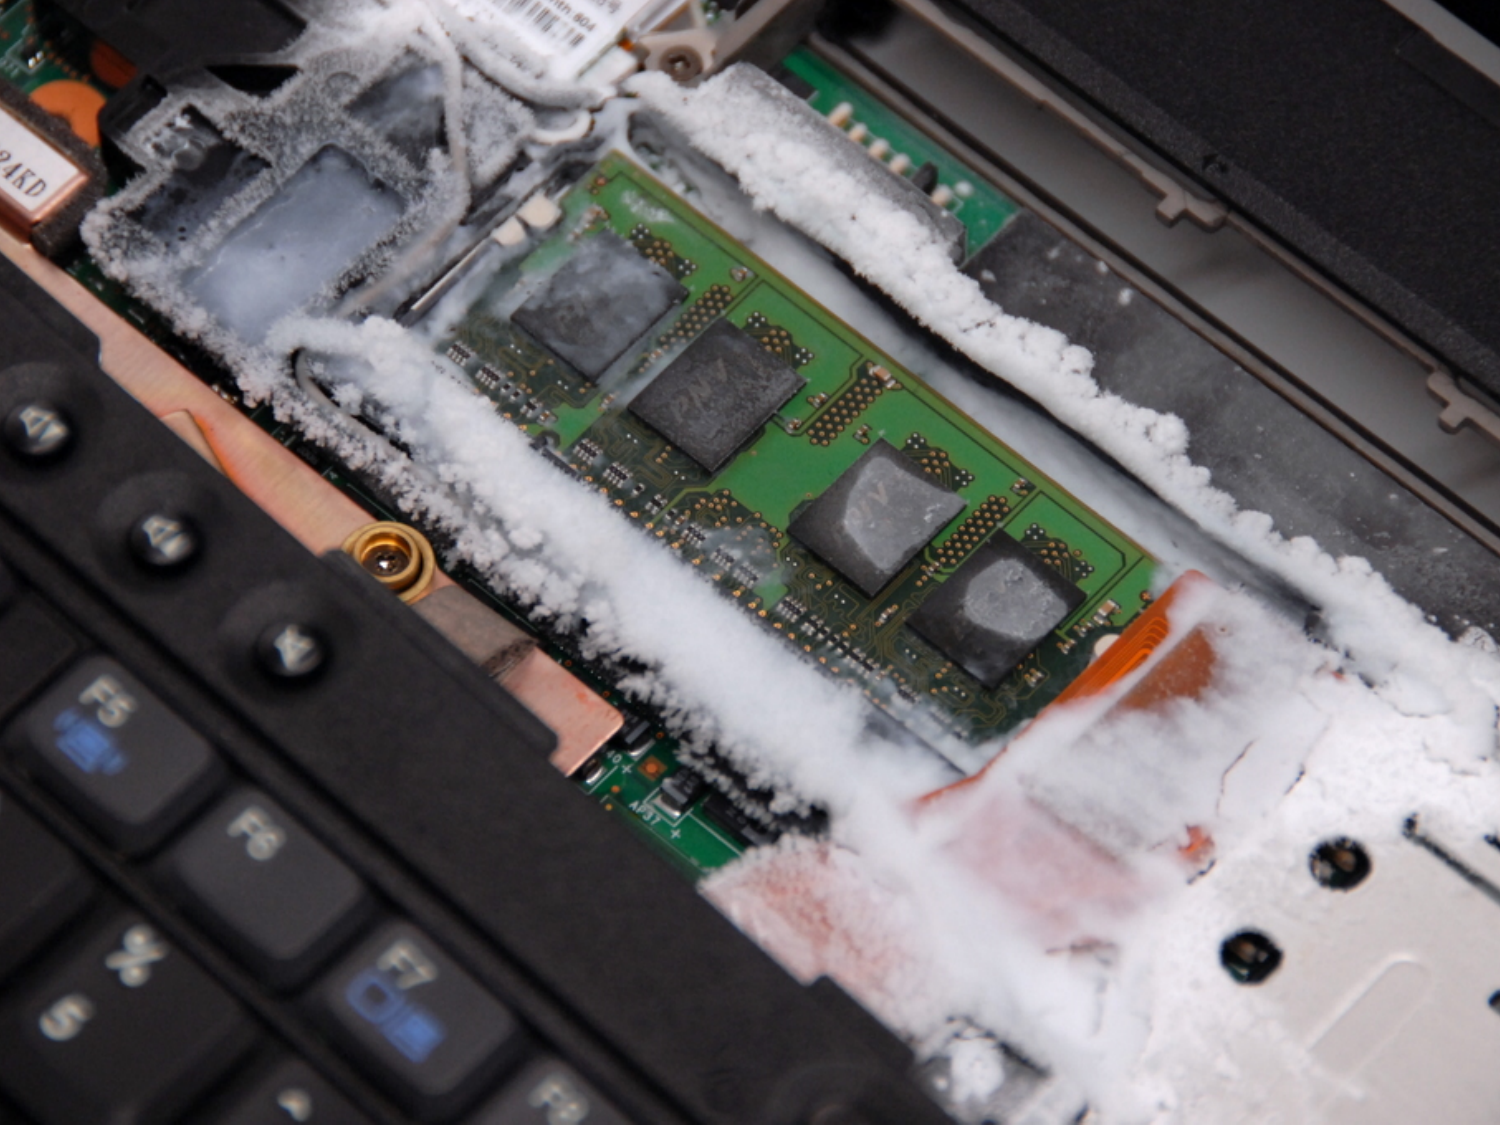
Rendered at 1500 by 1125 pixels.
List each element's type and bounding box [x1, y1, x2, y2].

list [0, 0, 1500, 1125]
